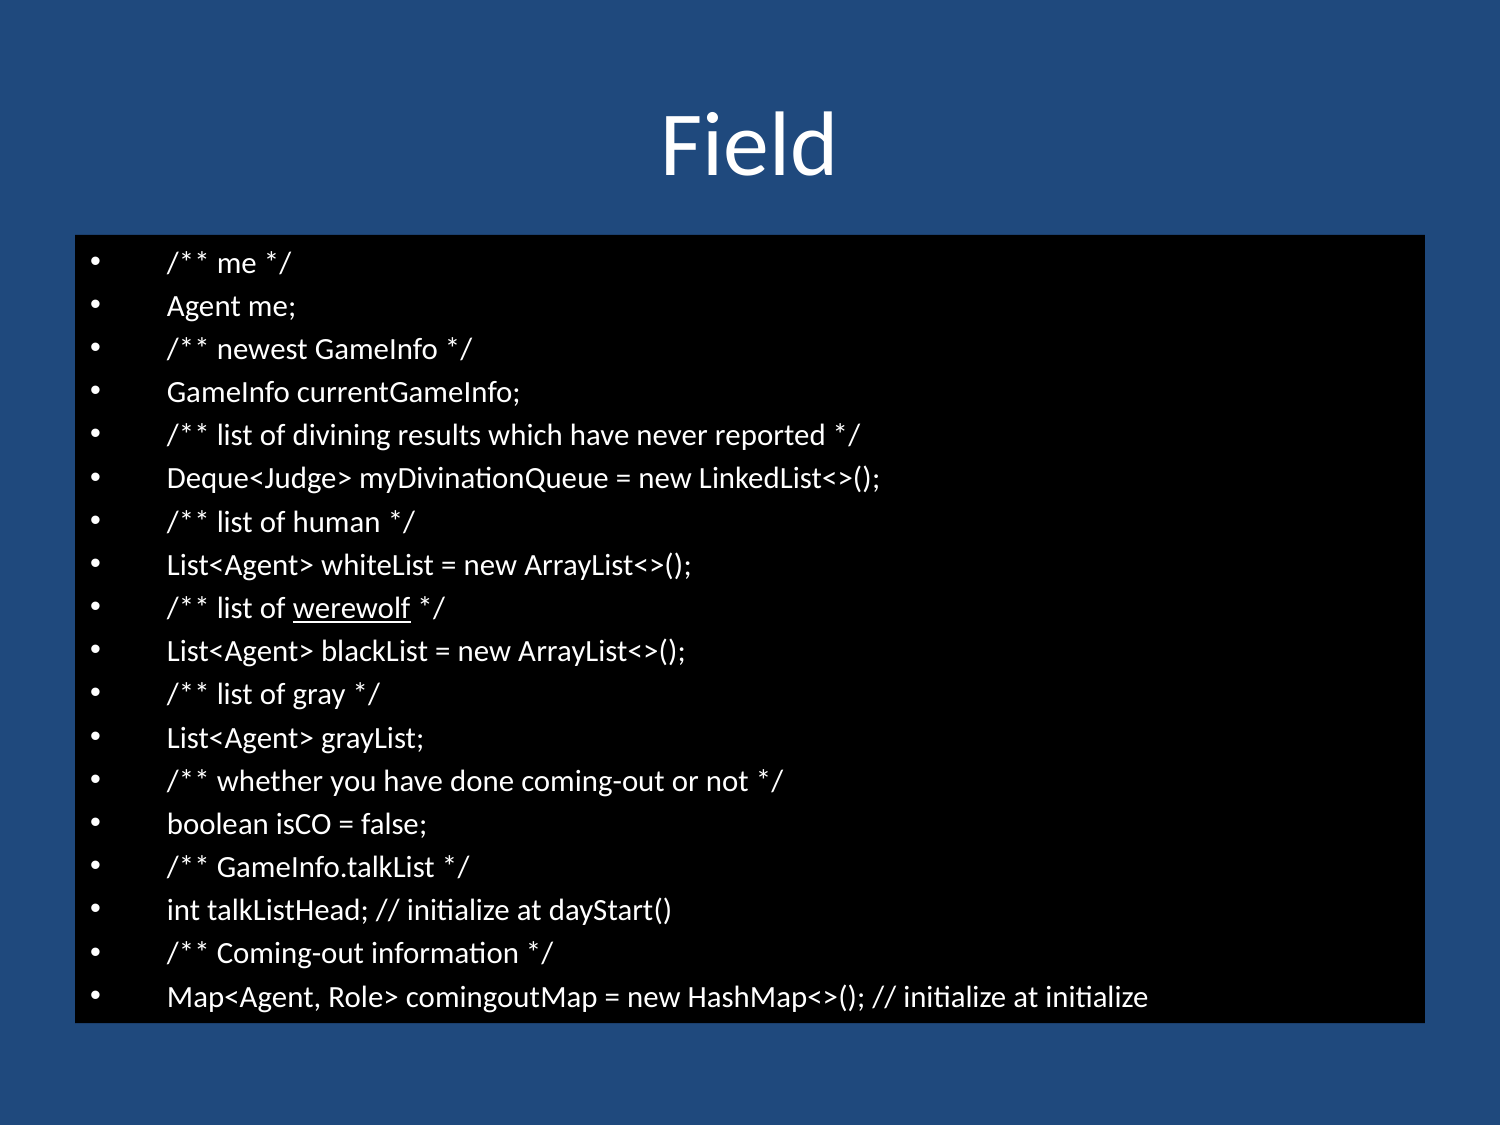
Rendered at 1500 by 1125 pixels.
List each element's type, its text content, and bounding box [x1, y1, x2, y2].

list /** me */ Agent me; /** newest GameInfo */ GameInfo currentGameInfo; /** list of divining results which have never reported */ Deque<Judge> myDivinationQueue = new LinkedList<>(); /** list of human */ List<Agent> whiteList = new ArrayList<>(); /** list of werewolf */ List<Agent> blackList = new ArrayList<>(); /** list of gray */ List<Agent> grayList; /** whether you have done coming-out or not */ boolean isCO = false; /** GameInfo.talkList */ int talkListHead; // initialize at dayStart() /** Coming-out information */ Map<Agent, Role> comingoutMap = new HashMap<>(); // initialize at initialize [75, 234, 1425, 1024]
title Field [75, 45, 1425, 233]
